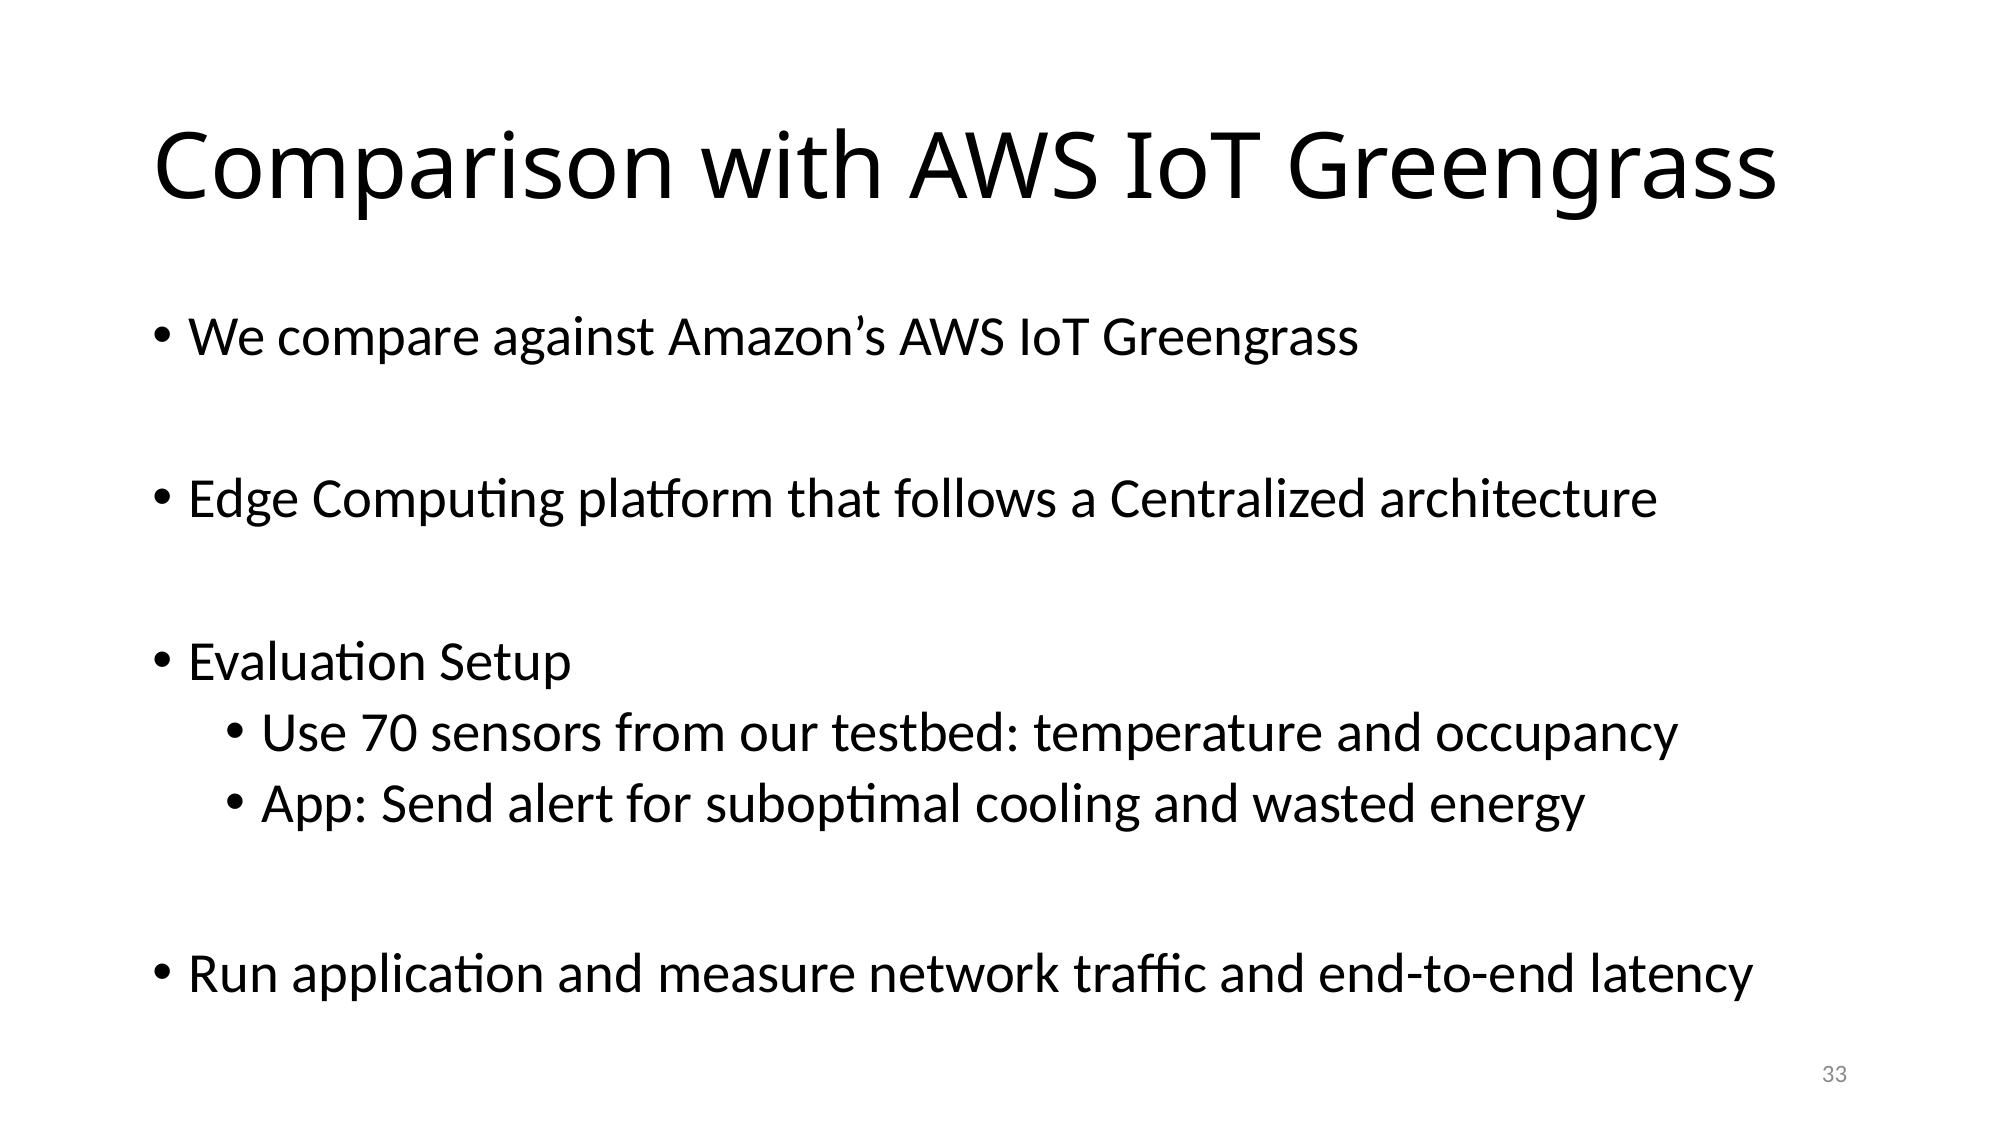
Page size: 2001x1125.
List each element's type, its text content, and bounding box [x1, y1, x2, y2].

slide_number 33 [1412, 1042, 1863, 1103]
title Comparison with AWS IoT Greengrass [137, 59, 1863, 278]
list We compare against Amazon’s AWS IoT Greengrass Edge Computing platform that follows a Centralized architecture Evaluation Setup Use 70 sensors from our testbed: temperature and occupancy App: Send alert for suboptimal cooling and wasted energy Run application and measure network traffic and end-to-end latency [137, 299, 1863, 1014]
